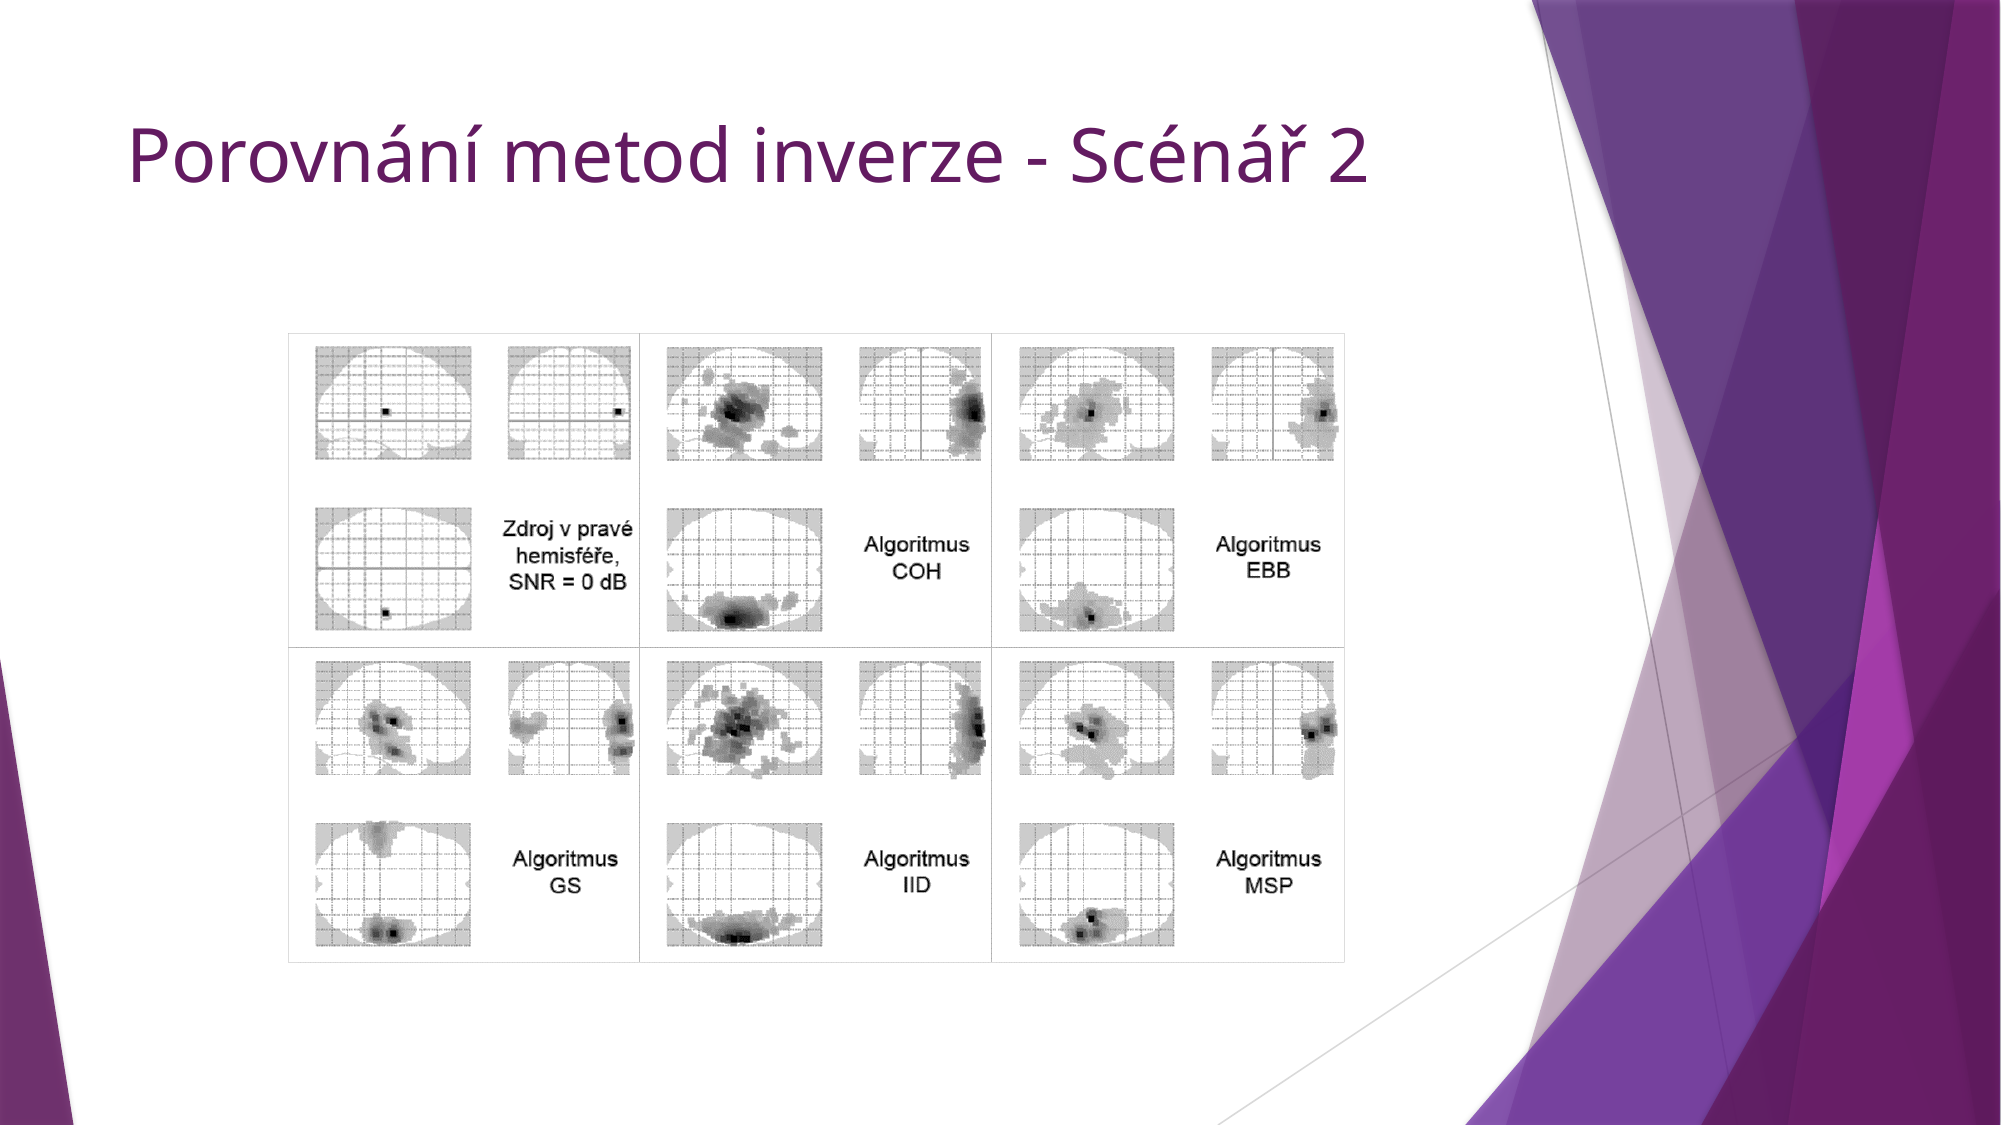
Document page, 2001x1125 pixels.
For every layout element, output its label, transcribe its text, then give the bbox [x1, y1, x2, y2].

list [283, 329, 1349, 967]
title Porovnání metod inverze - Scénář 2 [111, 99, 1522, 317]
